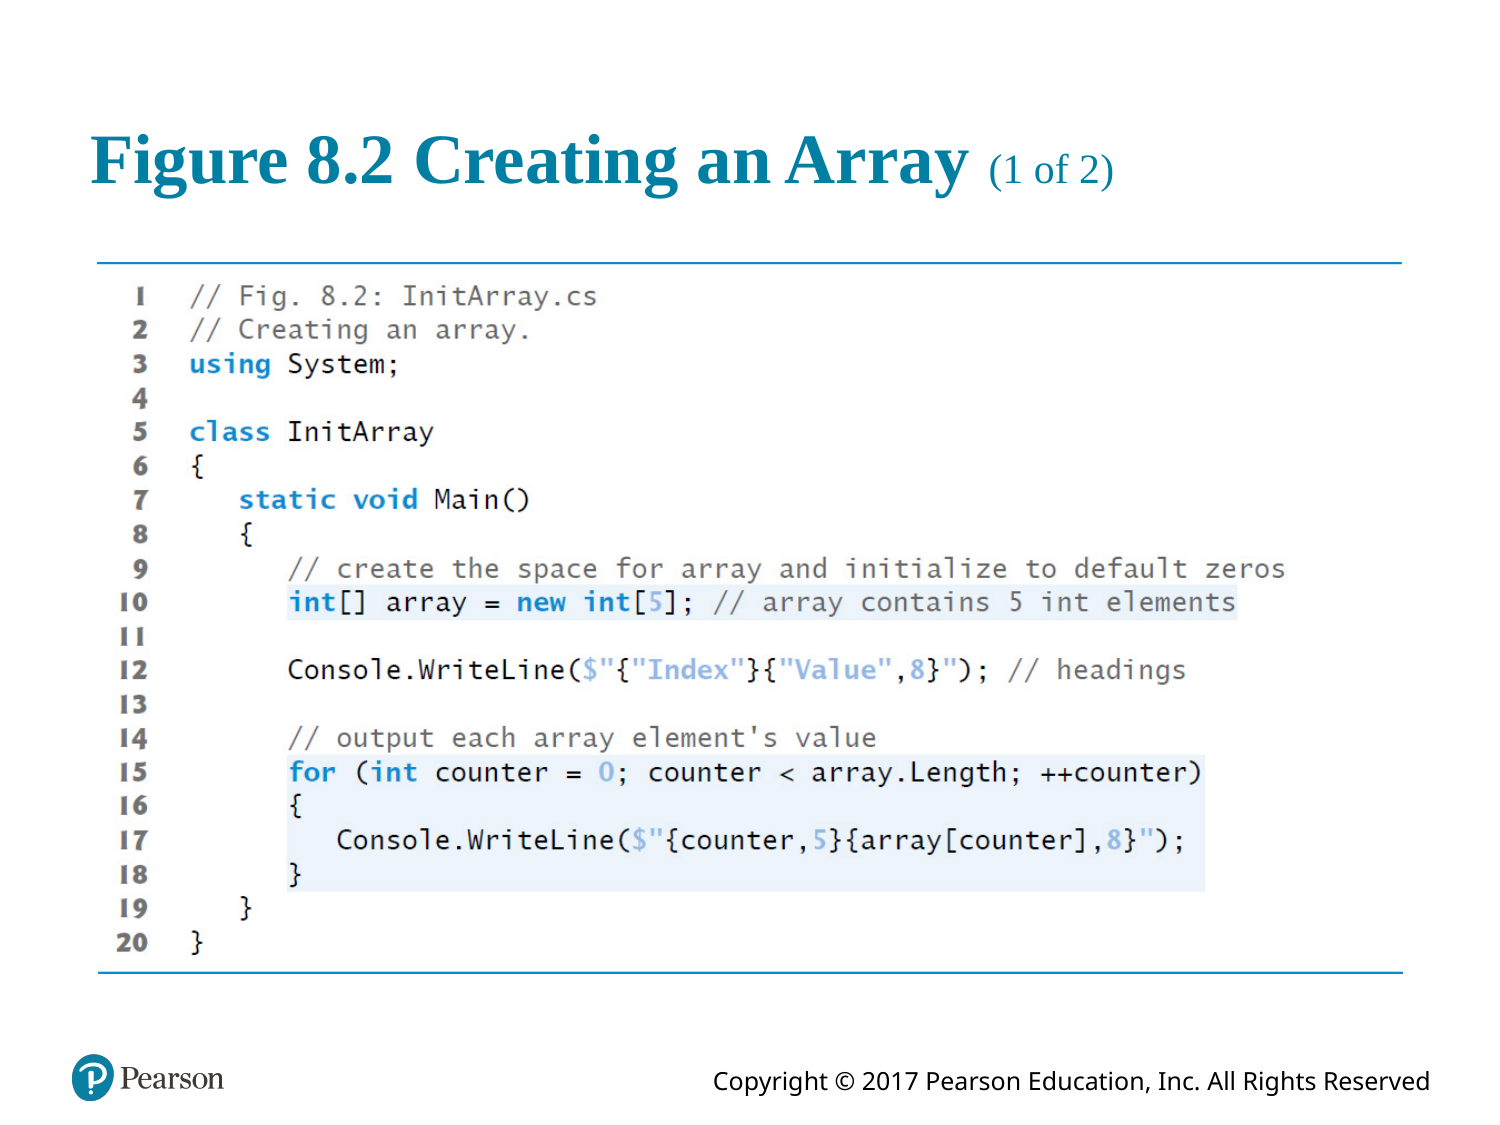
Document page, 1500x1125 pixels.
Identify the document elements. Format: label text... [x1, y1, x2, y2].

picture [98, 1054, 224, 1101]
picture [80, 1063, 106, 1088]
title Figure 8.2 Creating an Array (1 of 2) [75, 37, 1425, 213]
picture [97, 262, 1403, 974]
picture [72, 1087, 83, 1101]
picture [72, 1054, 88, 1070]
